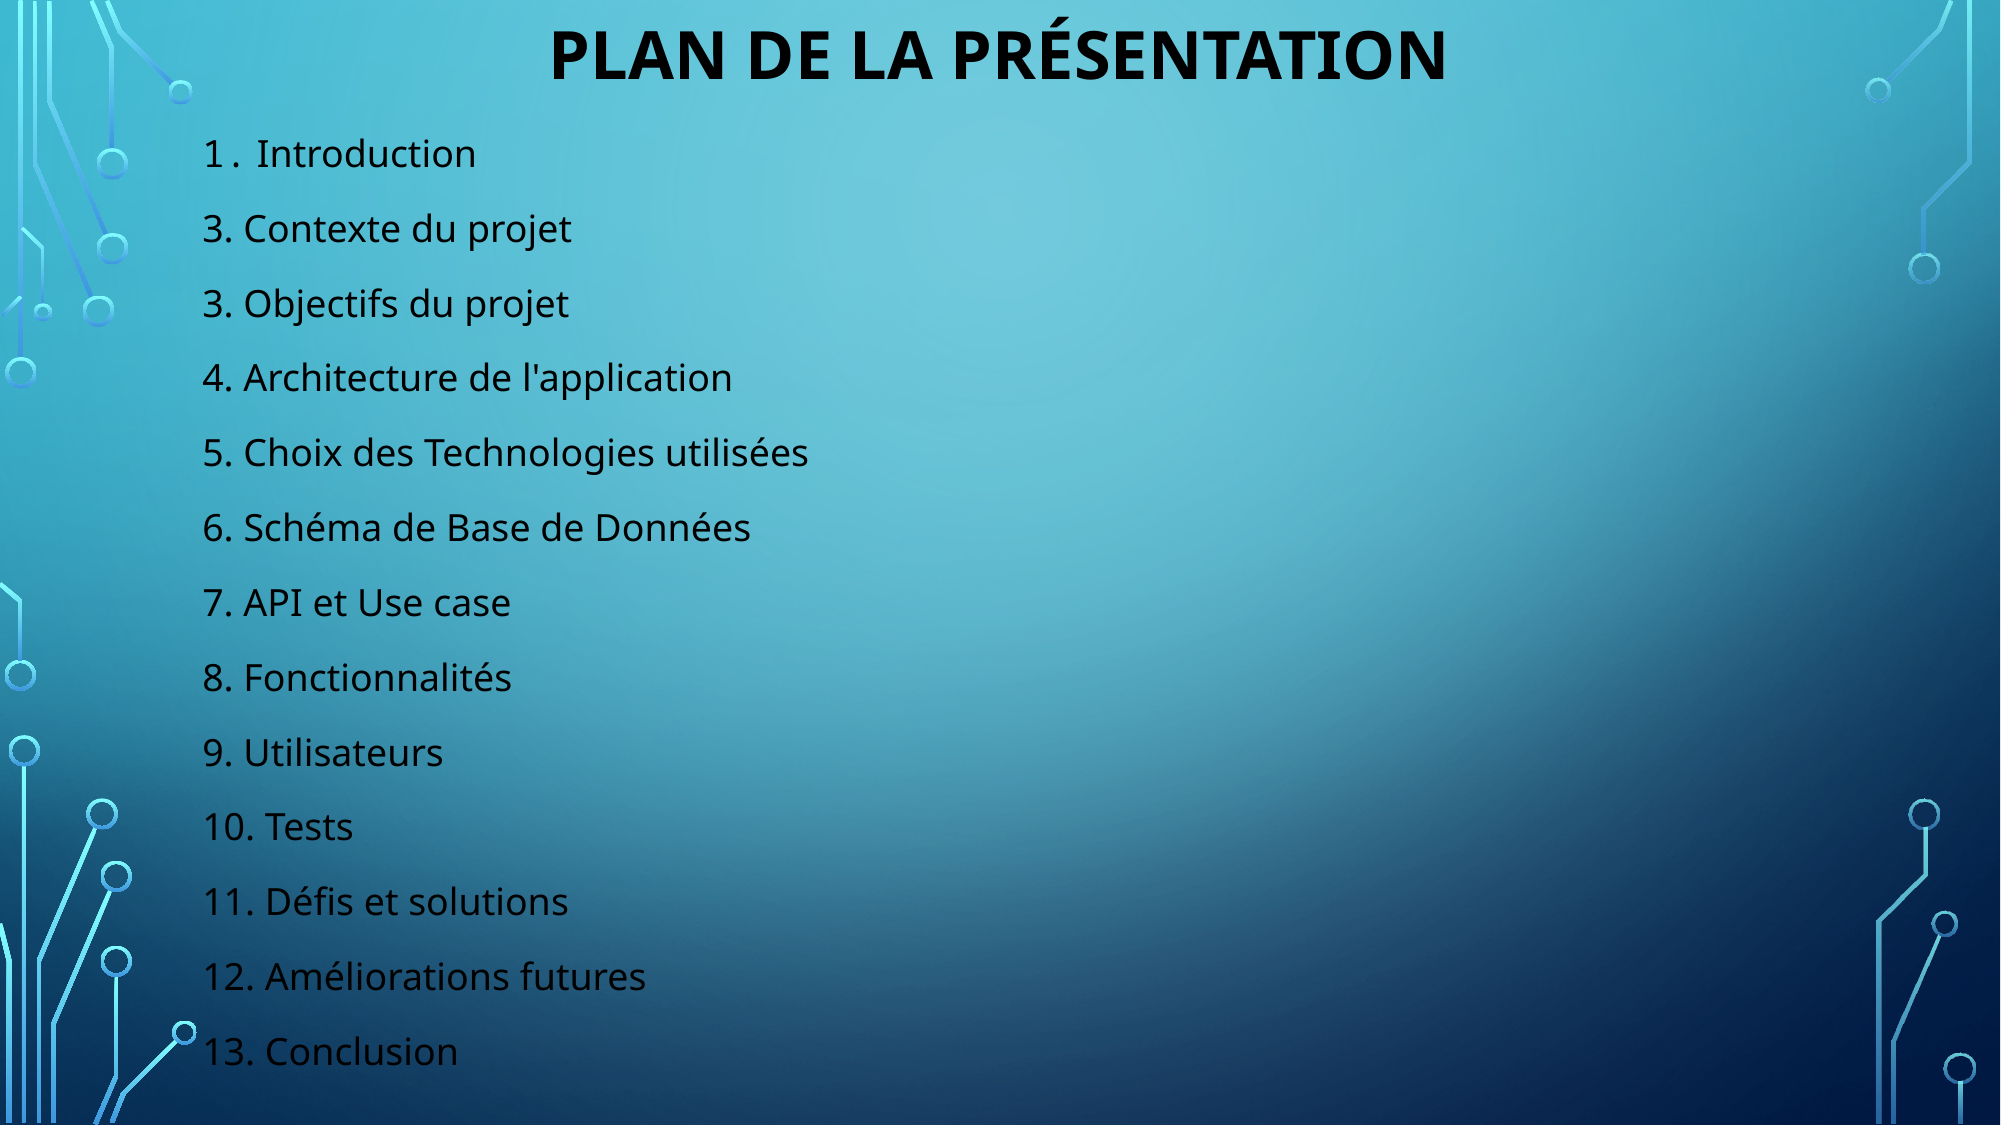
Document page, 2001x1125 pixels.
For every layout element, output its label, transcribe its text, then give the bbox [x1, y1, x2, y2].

title Plan de la Présentation [187, 2, 1813, 113]
list 1. Introduction 3. Contexte du projet 3. Objectifs du projet 4. Architecture de l'application 5. Choix des Technologies utilisées 6. Schéma de Base de Données 7. API et Use case 8. Fonctionnalités 9. Utilisateurs 10. Tests 11. Défis et solutions 12. Améliorations futures 13. Conclusion [187, 113, 1730, 1024]
